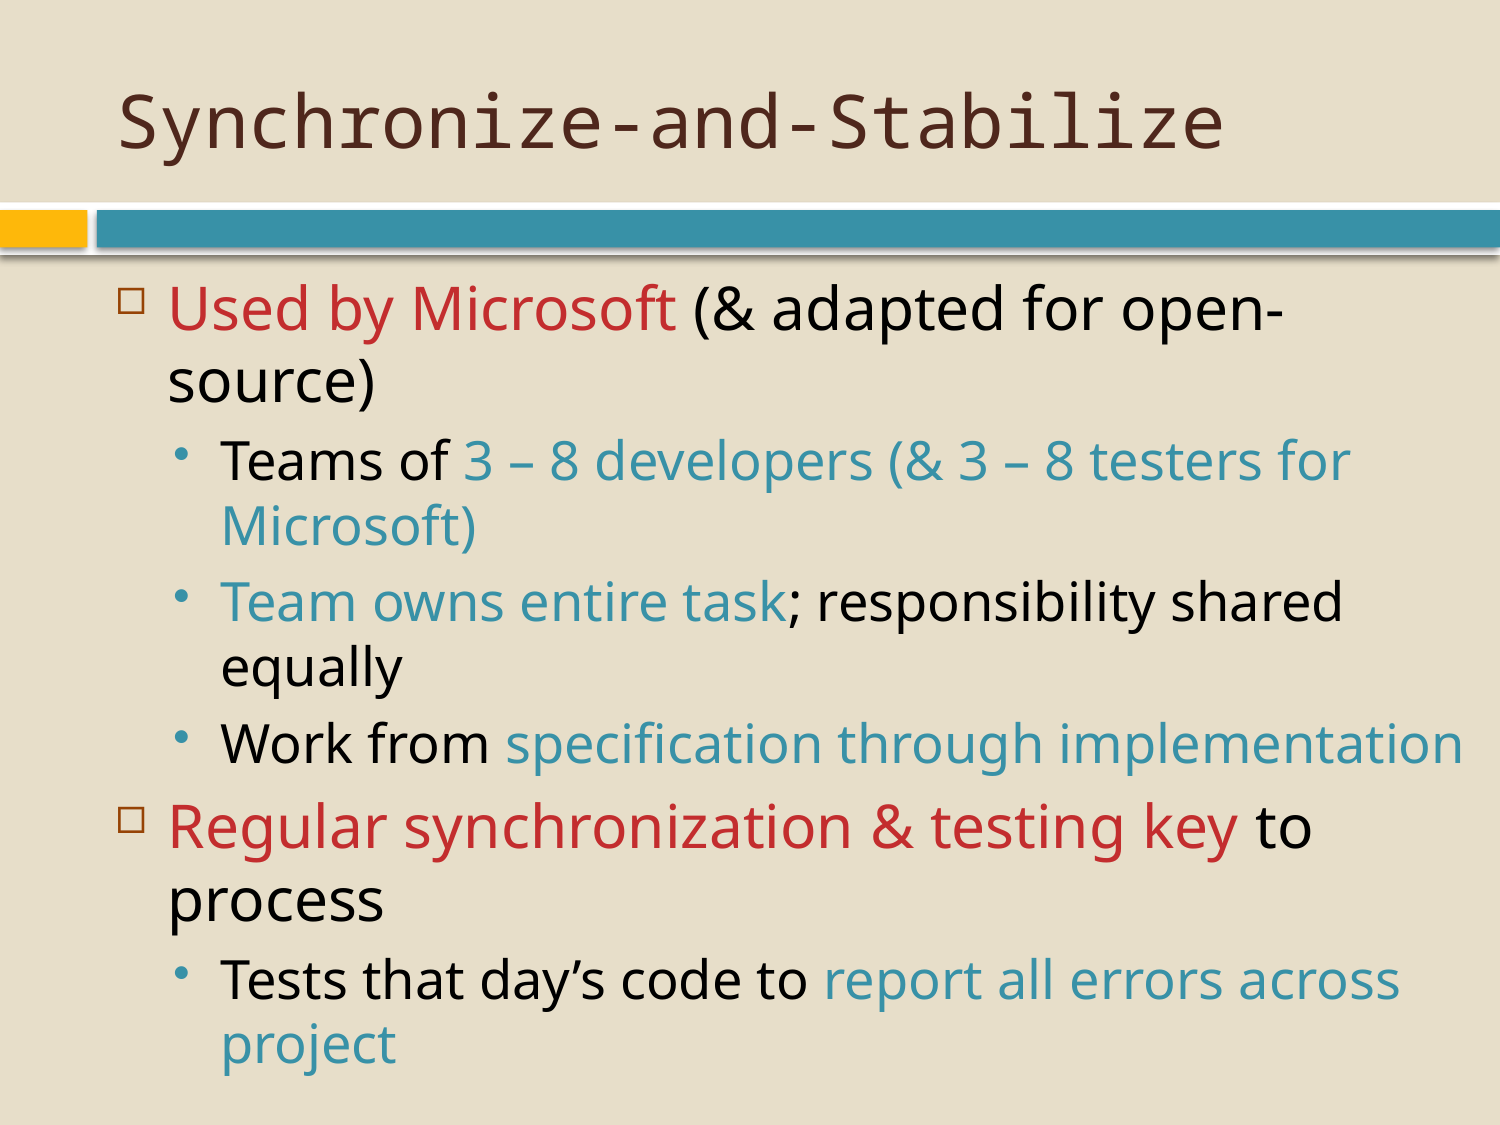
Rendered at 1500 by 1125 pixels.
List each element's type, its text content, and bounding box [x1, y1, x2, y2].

title Synchronize-and-Stabilize [100, 37, 1438, 200]
list Used by Microsoft (& adapted for open-source) Teams of 3 – 8 developers (& 3 – 8 testers for Microsoft) Team owns entire task; responsibility shared equally Work from specification through implementation Regular synchronization & testing key to process Tests that day’s code to report all errors across project [100, 262, 1488, 1100]
